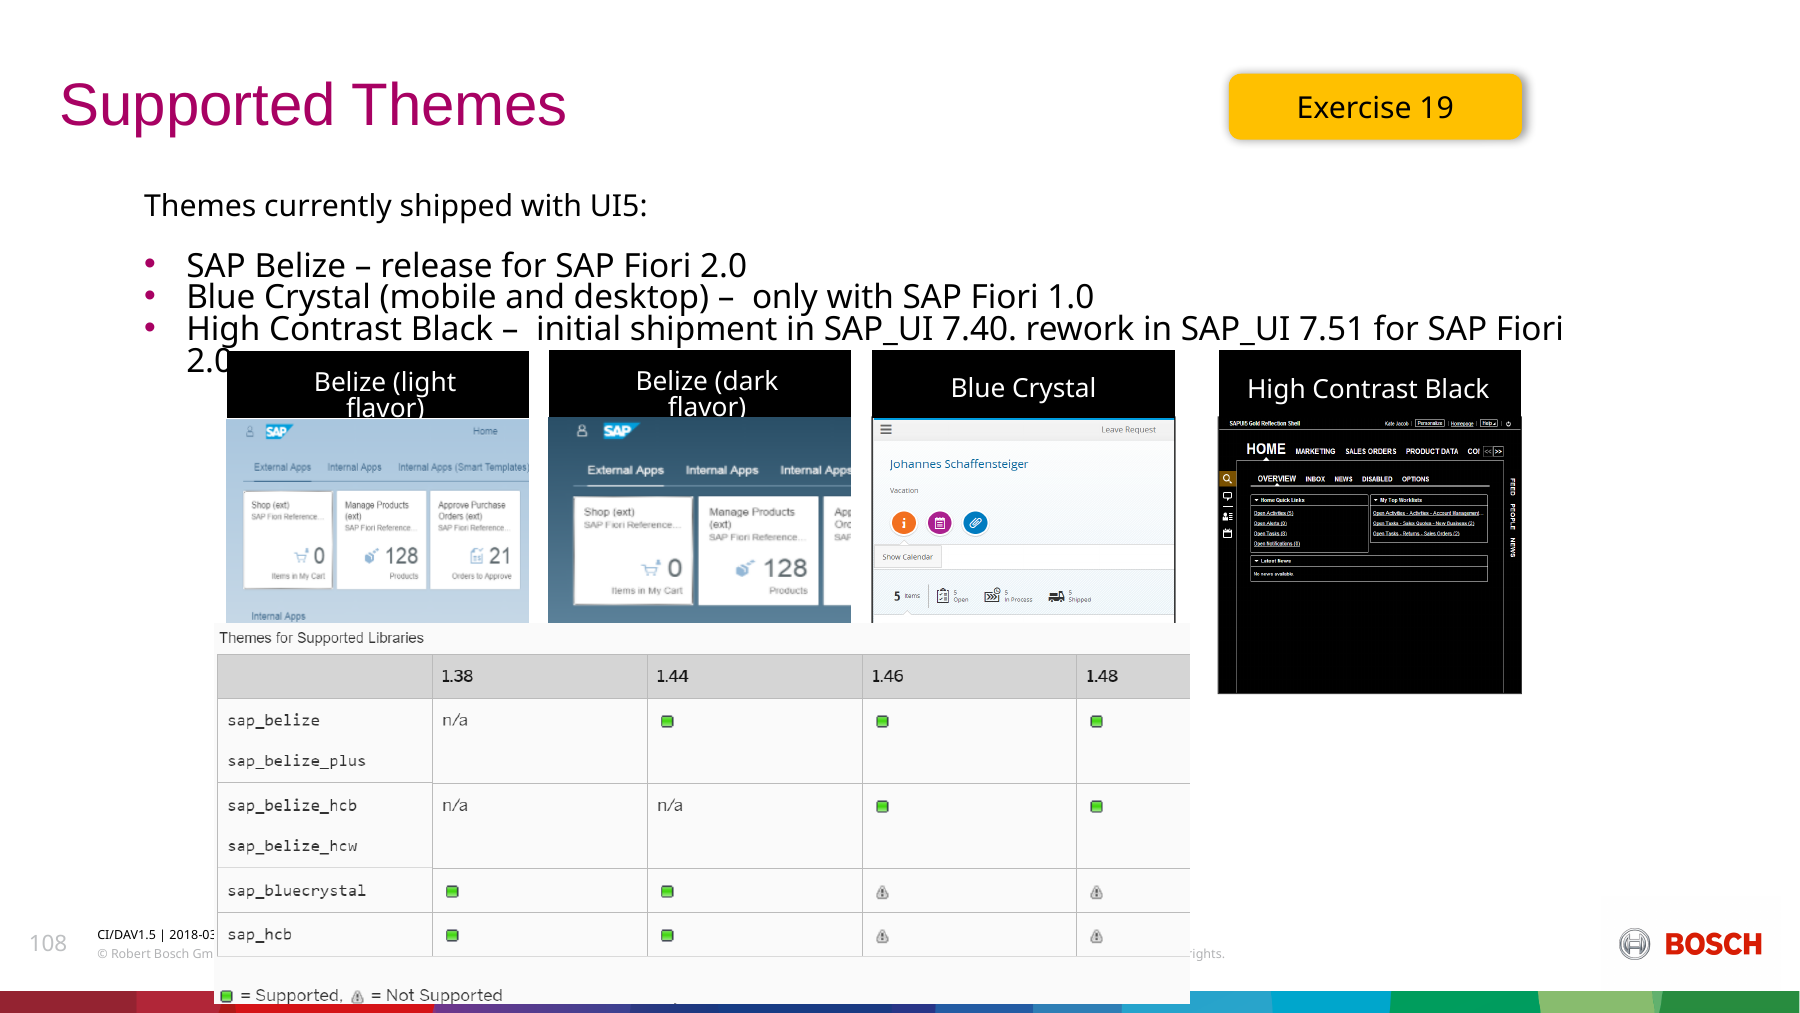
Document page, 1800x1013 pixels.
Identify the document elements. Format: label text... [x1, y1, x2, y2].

picture [1219, 417, 1521, 693]
text_box [873, 350, 1175, 417]
text_box Themes currently shipped with UI5: SAP Belize – release for SAP Fiori 2.0 Blue Crystal (mobile and desktop) – only with SAP Fiori 1.0 High Contrast Black – initial shipment in SAP_UI 7.40. rework in SAP_UI 7.51 for SAP Fiori 2.0 [129, 186, 1617, 387]
text_box Blue Crystal [927, 370, 1120, 411]
text_box [549, 350, 851, 417]
picture [1390, 991, 1800, 1013]
picture [0, 417, 1272, 1013]
text_box Belize (dark flavor) [582, 363, 832, 417]
text_box [227, 351, 529, 418]
text_box [1219, 350, 1521, 417]
text_box Belize (light flavor) [260, 364, 510, 418]
text_box Exercise 19 [1230, 75, 1521, 139]
title Supported Themes [59, 74, 1227, 139]
text_box High Contrast Black [1221, 371, 1515, 412]
